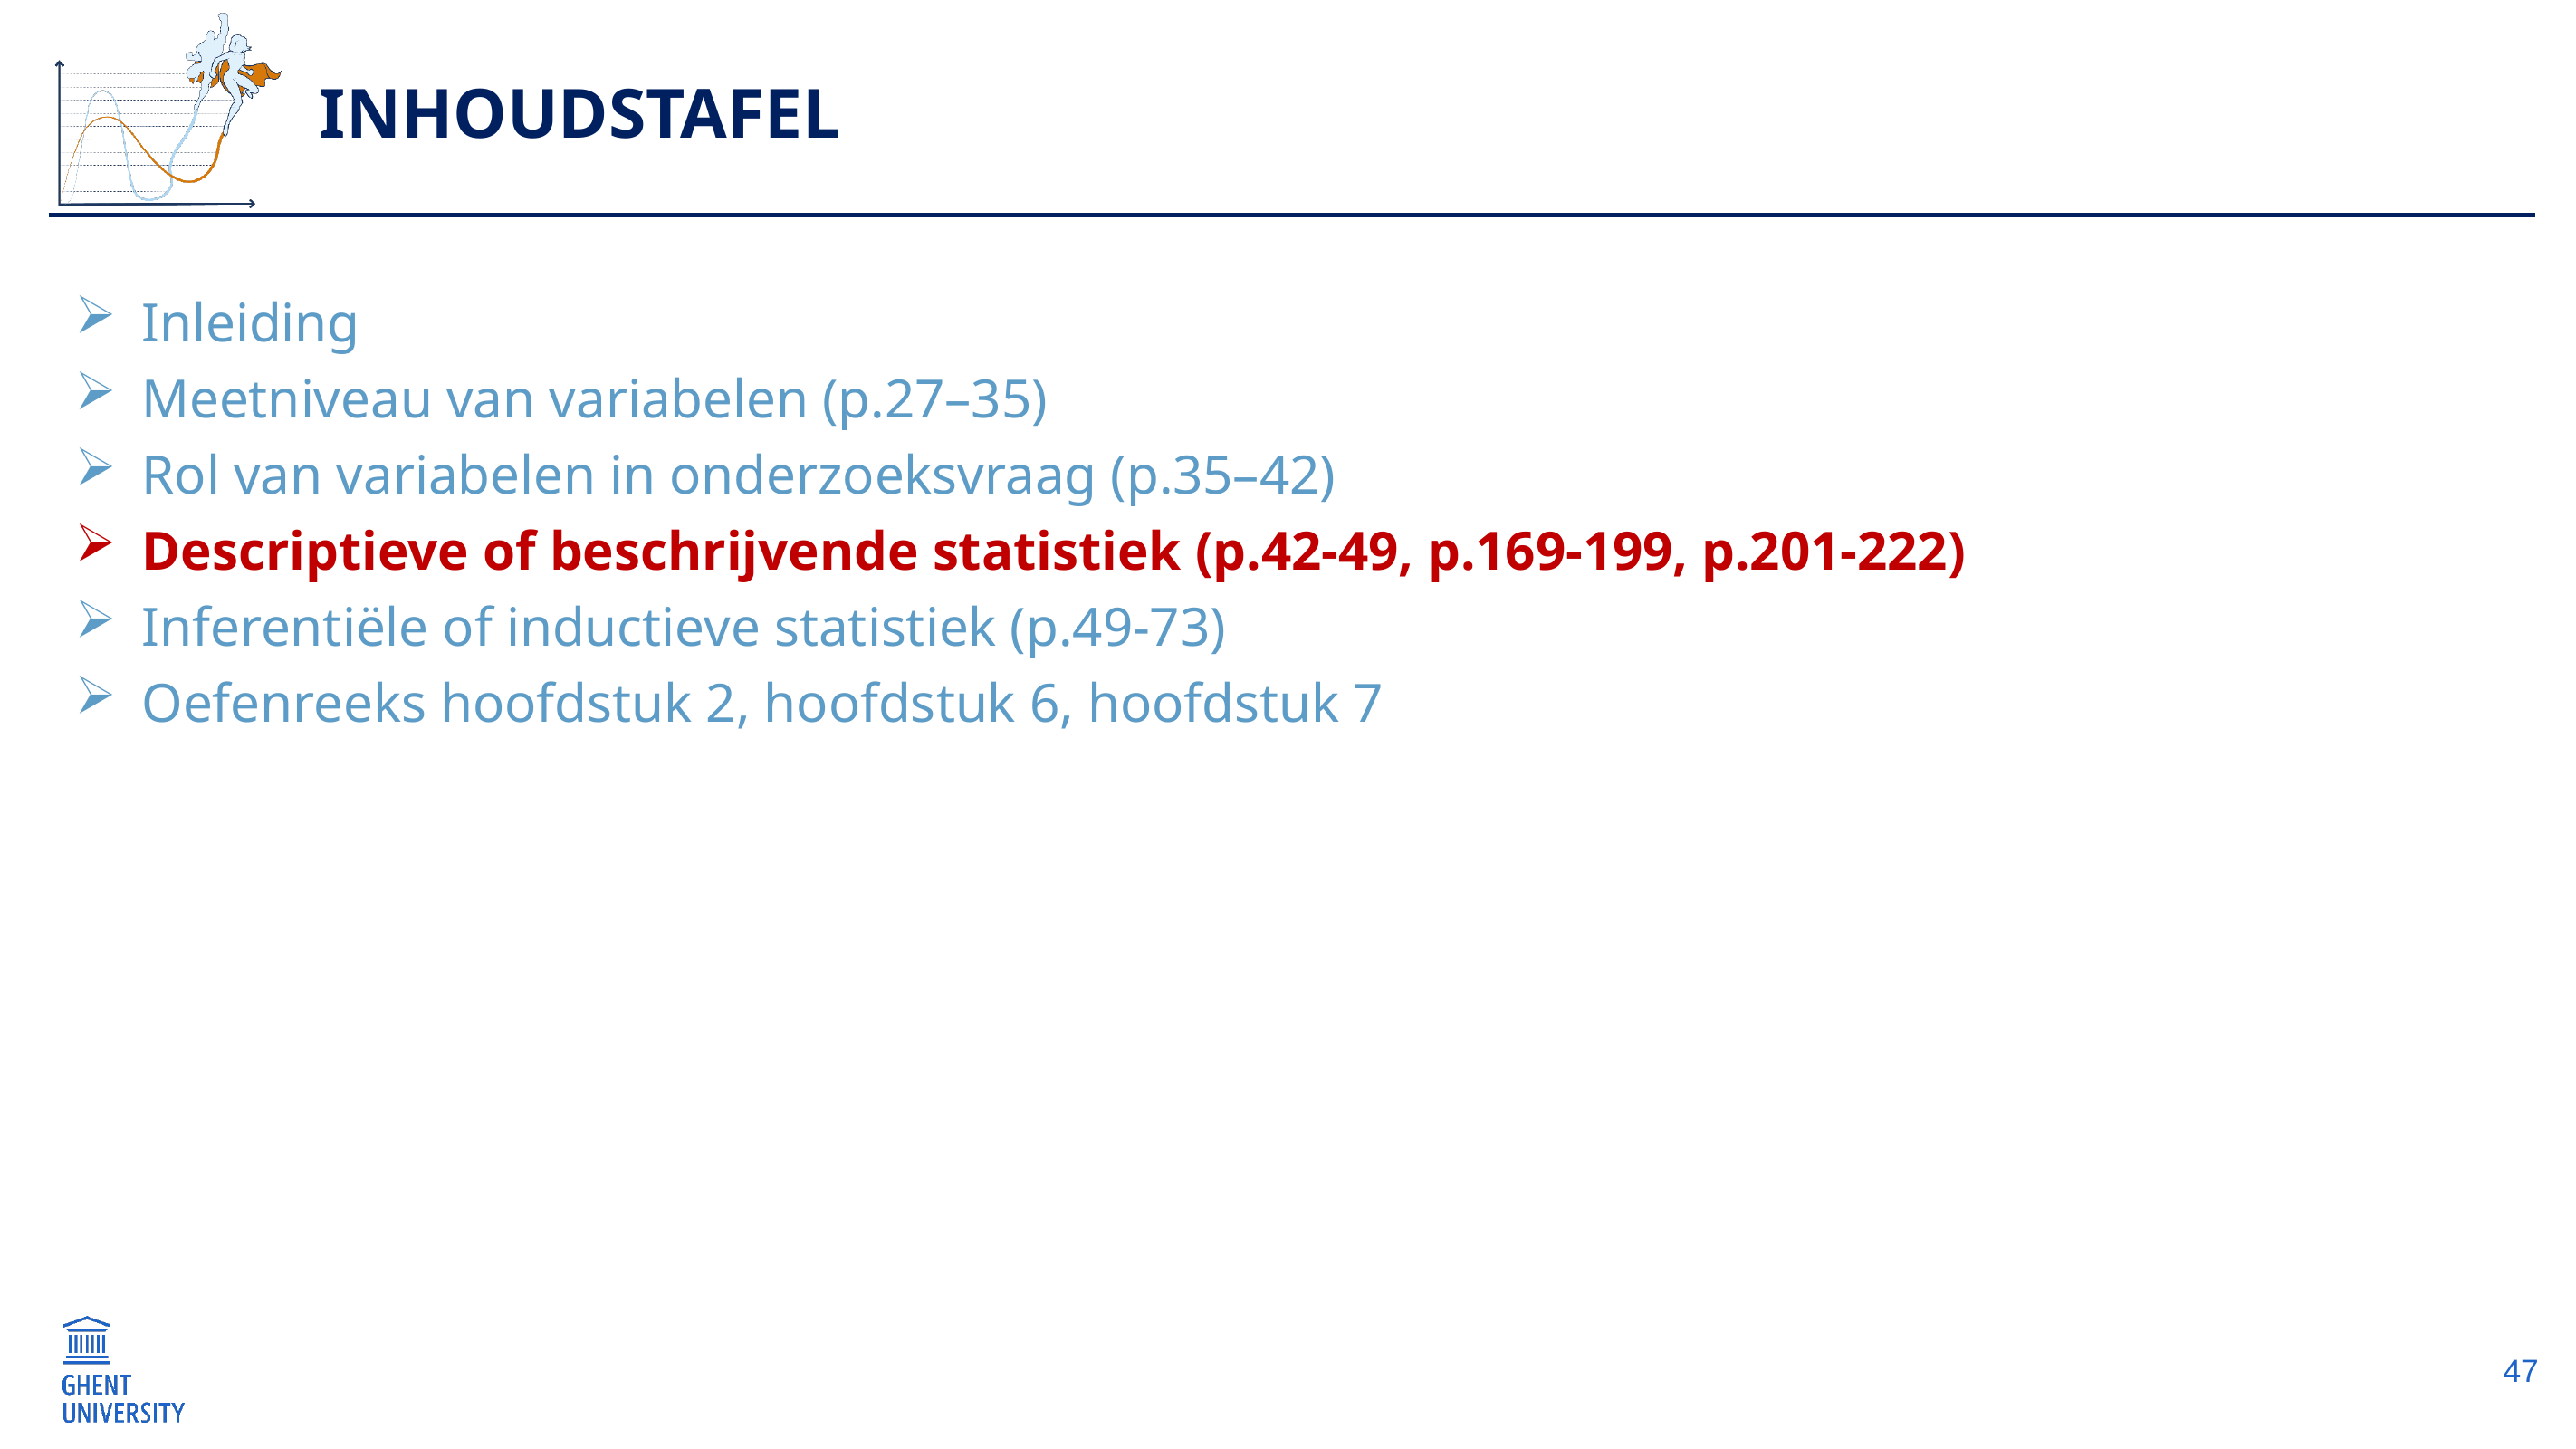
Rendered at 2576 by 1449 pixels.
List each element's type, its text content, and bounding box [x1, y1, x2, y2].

picture [62, 1290, 411, 1449]
slide_number 47 [2415, 1330, 2553, 1408]
list Inleiding Meetniveau van variabelen (p.27–35) Rol van variabelen in onderzoeksvraag (p.35–42) Descriptieve of beschrijvende statistiek (p.42-49, p.169-199, p.201-222) Inferentiële of inductieve statistiek (p.49-73) Oefenreeks hoofdstuk 2, hoofdstuk 6, hoofdstuk 7 [48, 269, 2553, 1290]
title Inhoudstafel [305, 18, 2527, 159]
picture [5, 0, 306, 318]
